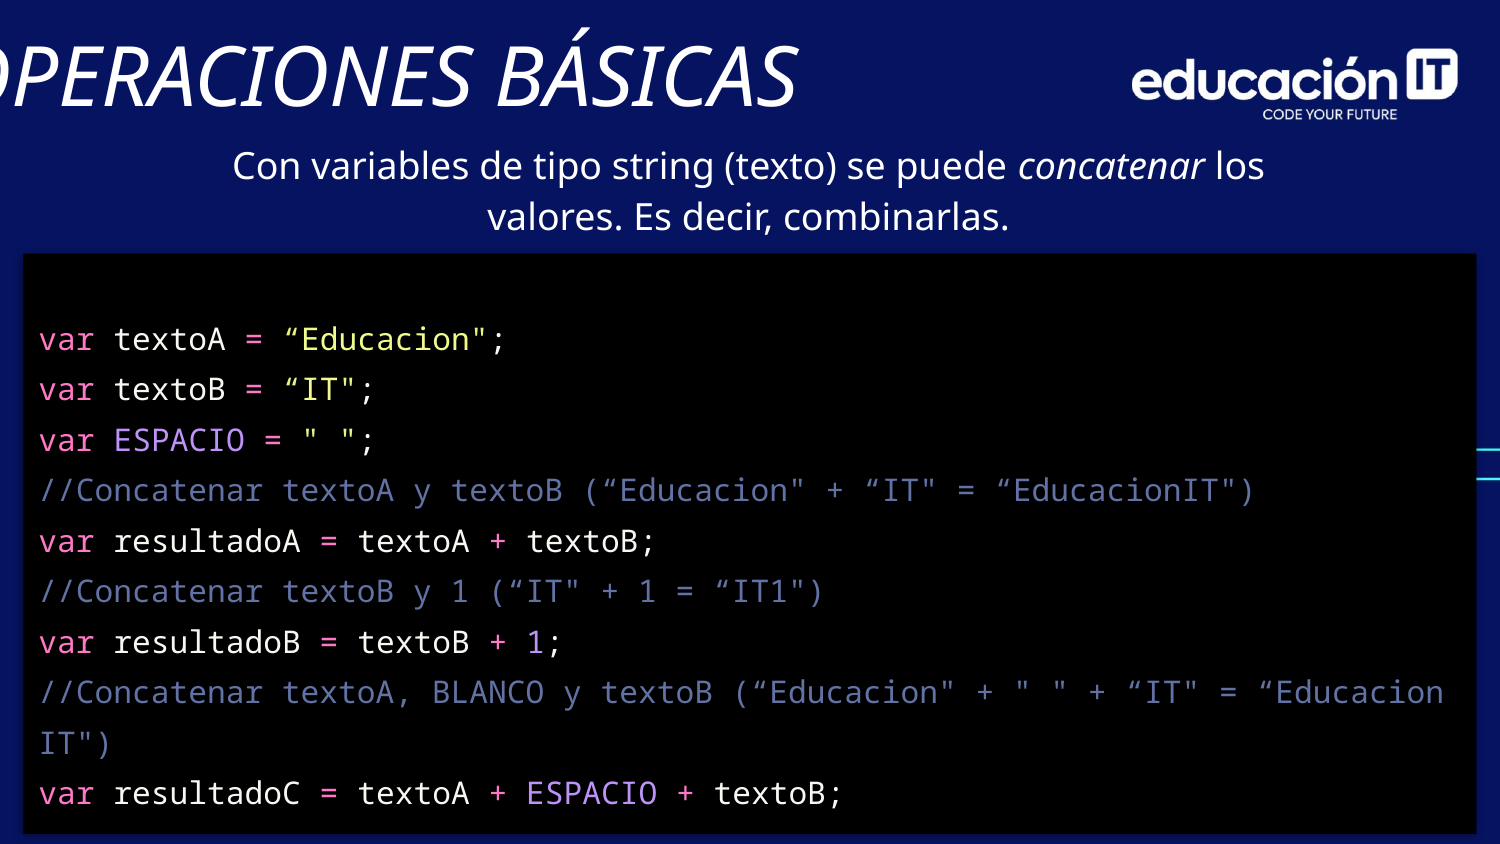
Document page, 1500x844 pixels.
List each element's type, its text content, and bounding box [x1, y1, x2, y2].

picture [0, 0, 1500, 844]
text_box Con variables de tipo string (texto) se puede concatenar los valores. Es decir, combinarlas. [145, 119, 1353, 249]
text_box var textoA = “Educacion"; var textoB = “IT"; var ESPACIO = " "; //Concatenar textoA y textoB (“Educacion" + “IT" = “EducacionIT") var resultadoA = textoA + textoB; //Concatenar textoB y 1 (“IT" + 1 = “IT1") var resultadoB = textoB + 1; //Concatenar textoA, BLANCO y textoB (“Educacion" + " " + “IT" = “Educacion IT") var resultadoC = textoA + ESPACIO + textoB; [23, 253, 1477, 834]
text_box OPERACIONES BÁSICAS [0, 18, 937, 128]
